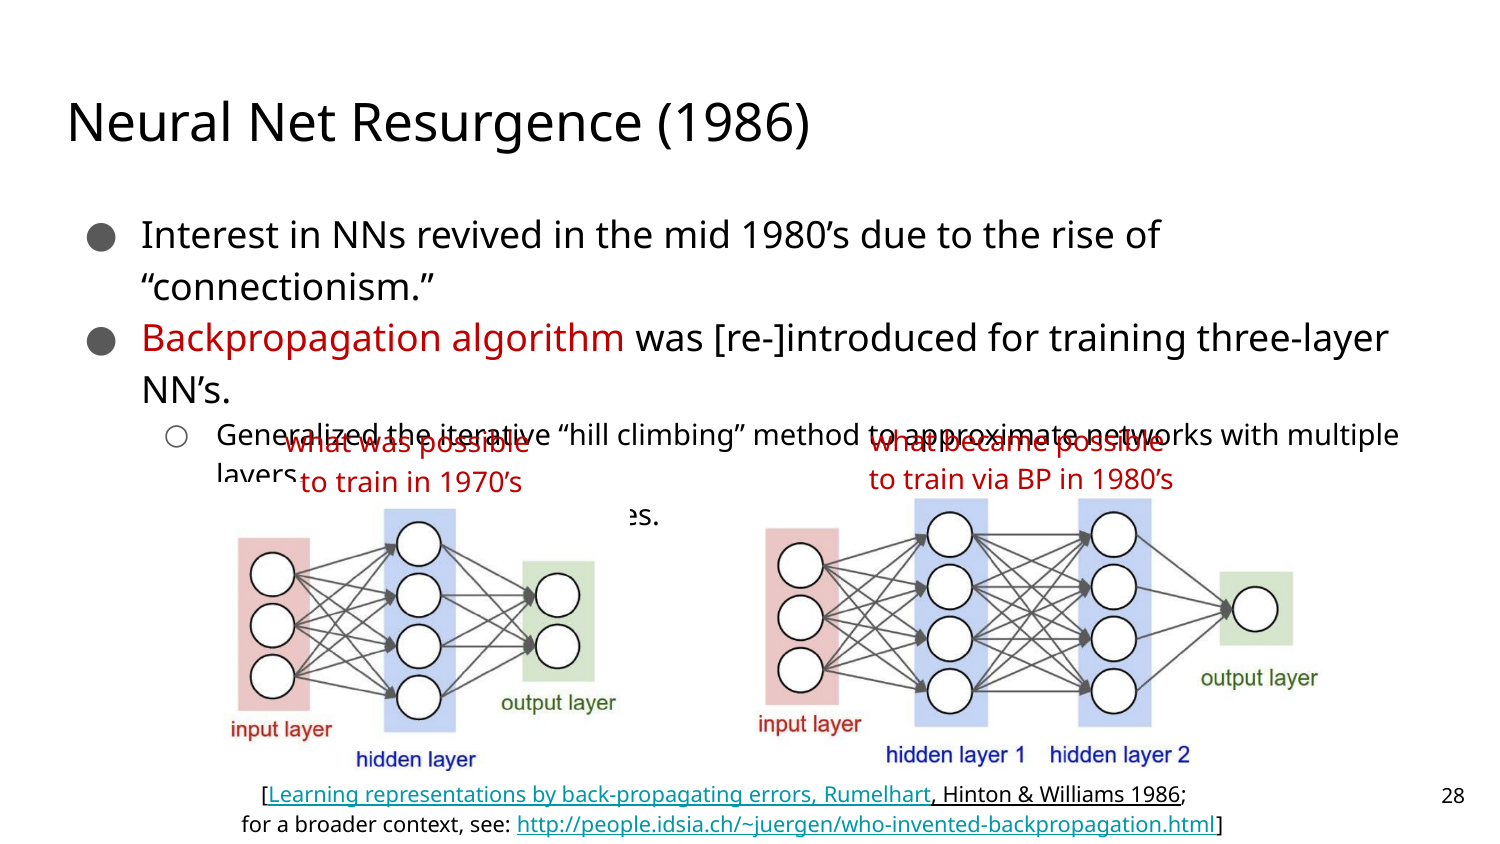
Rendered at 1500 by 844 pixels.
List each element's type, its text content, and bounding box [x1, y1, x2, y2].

picture [203, 481, 631, 771]
picture [728, 483, 1327, 783]
text_box what was possible to train in 1970’s [244, 404, 580, 480]
title Neural Net Resurgence (1986) [51, 72, 1449, 167]
slide_number 28 [1389, 764, 1480, 830]
text_box [Learning representations by back-propagating errors, Rumelhart, Hinton & Williams 1986; for a broader context, see: http://people.idsia.ch/~juergen/who-invented-backpropagation.html] [226, 773, 1239, 844]
list Interest in NNs revived in the mid 1980’s due to the rise of “connectionism.” Backpropagation algorithm was [re-]introduced for training three-layer NN’s. Generalized the iterative “hill climbing” method to approximate networks with multiple layers, but no convergence guarantees. [51, 189, 1449, 750]
text_box what became possible to train via BP in 1980’s [853, 402, 1189, 481]
